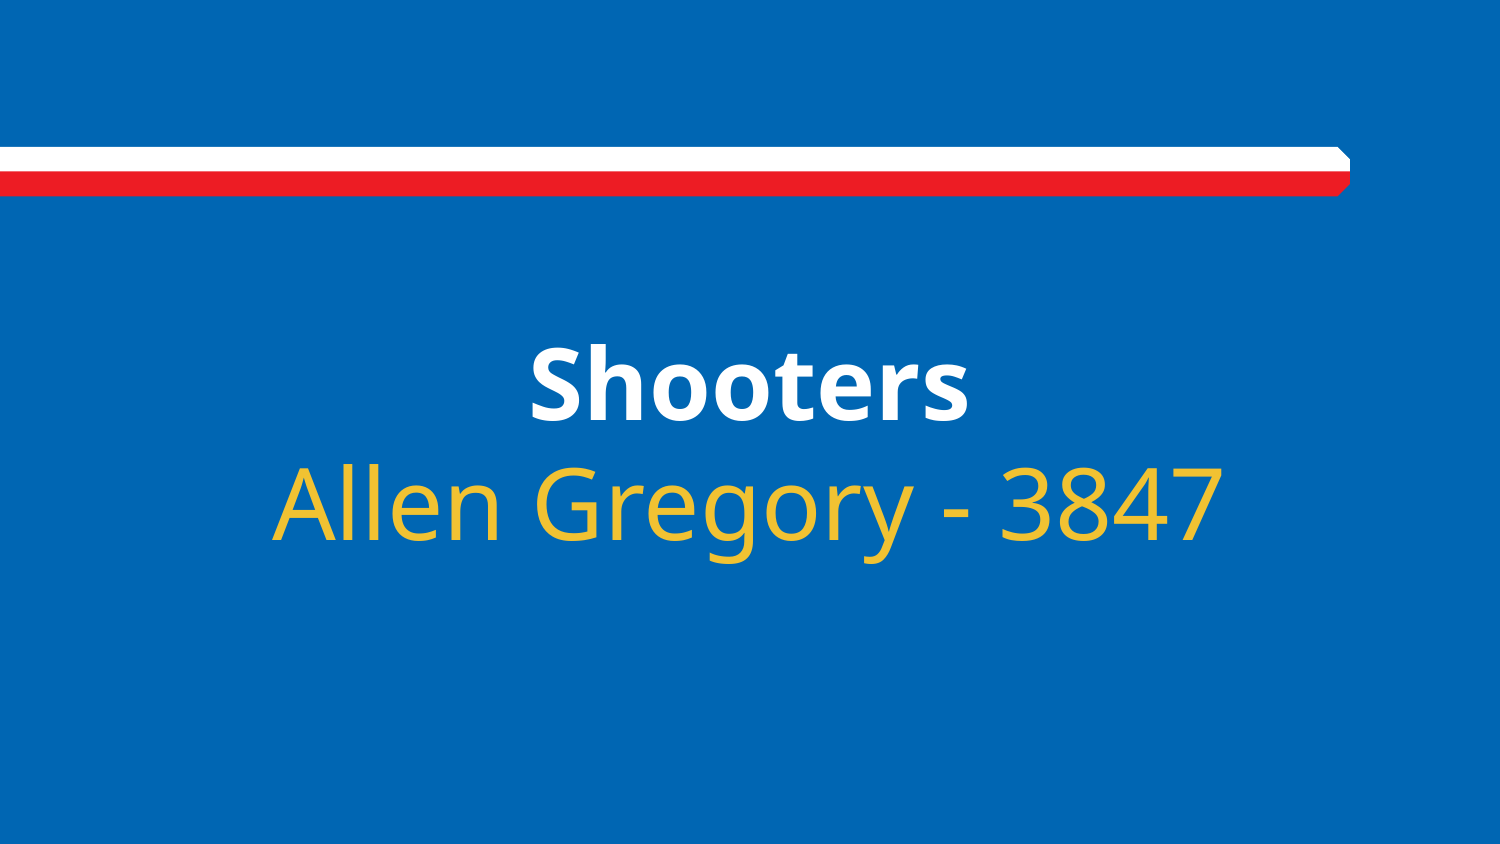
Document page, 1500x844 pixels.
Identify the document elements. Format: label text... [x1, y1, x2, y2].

title Shooters Allen Gregory - 3847 [75, 370, 1425, 511]
